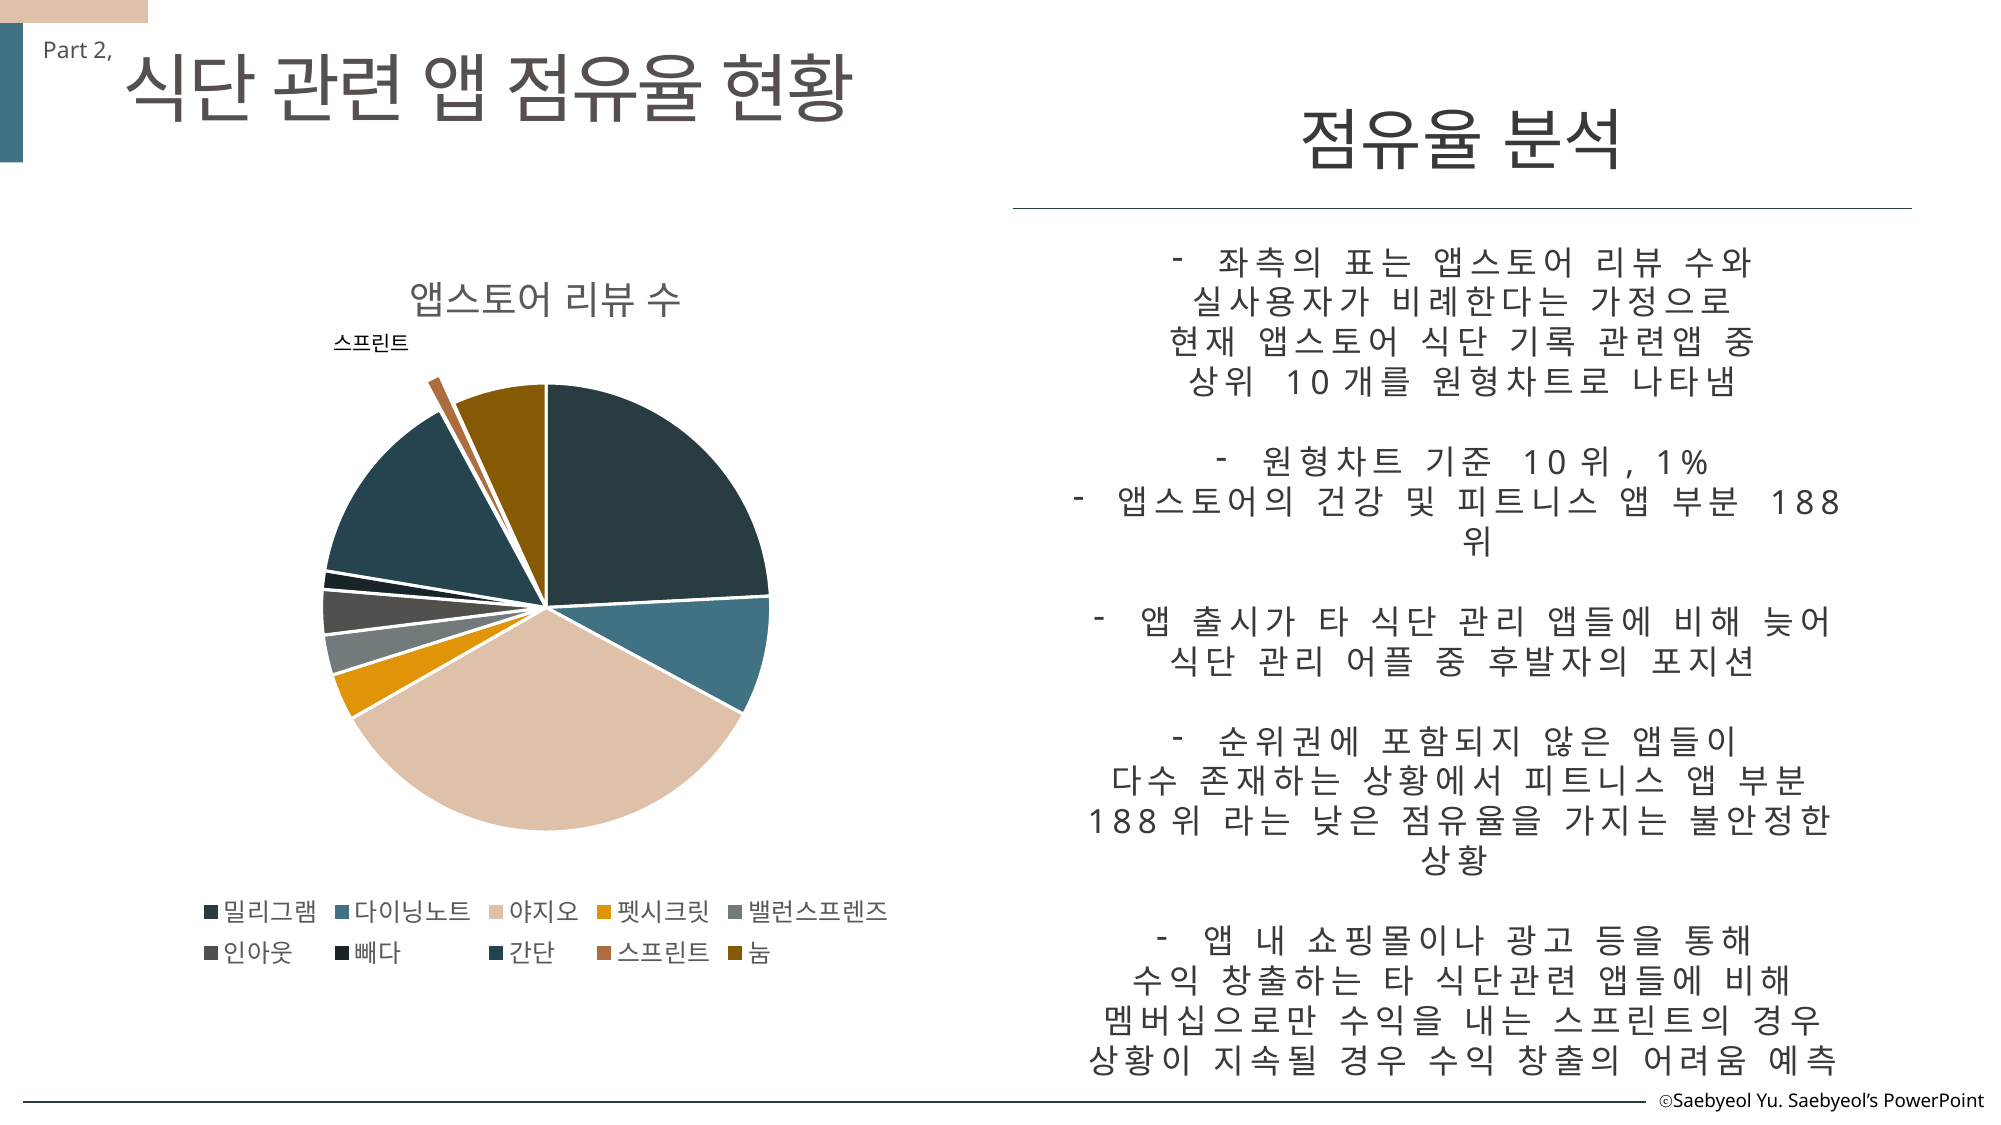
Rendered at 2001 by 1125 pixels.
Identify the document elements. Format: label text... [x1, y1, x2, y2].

text_box [0, 0, 149, 24]
text_box 식단 관련 앱 점유율 현황 [107, 34, 871, 139]
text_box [60, 234, 1012, 976]
text_box [0, 24, 24, 163]
text_box Part 2, [28, 28, 128, 71]
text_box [1012, 90, 1913, 1017]
